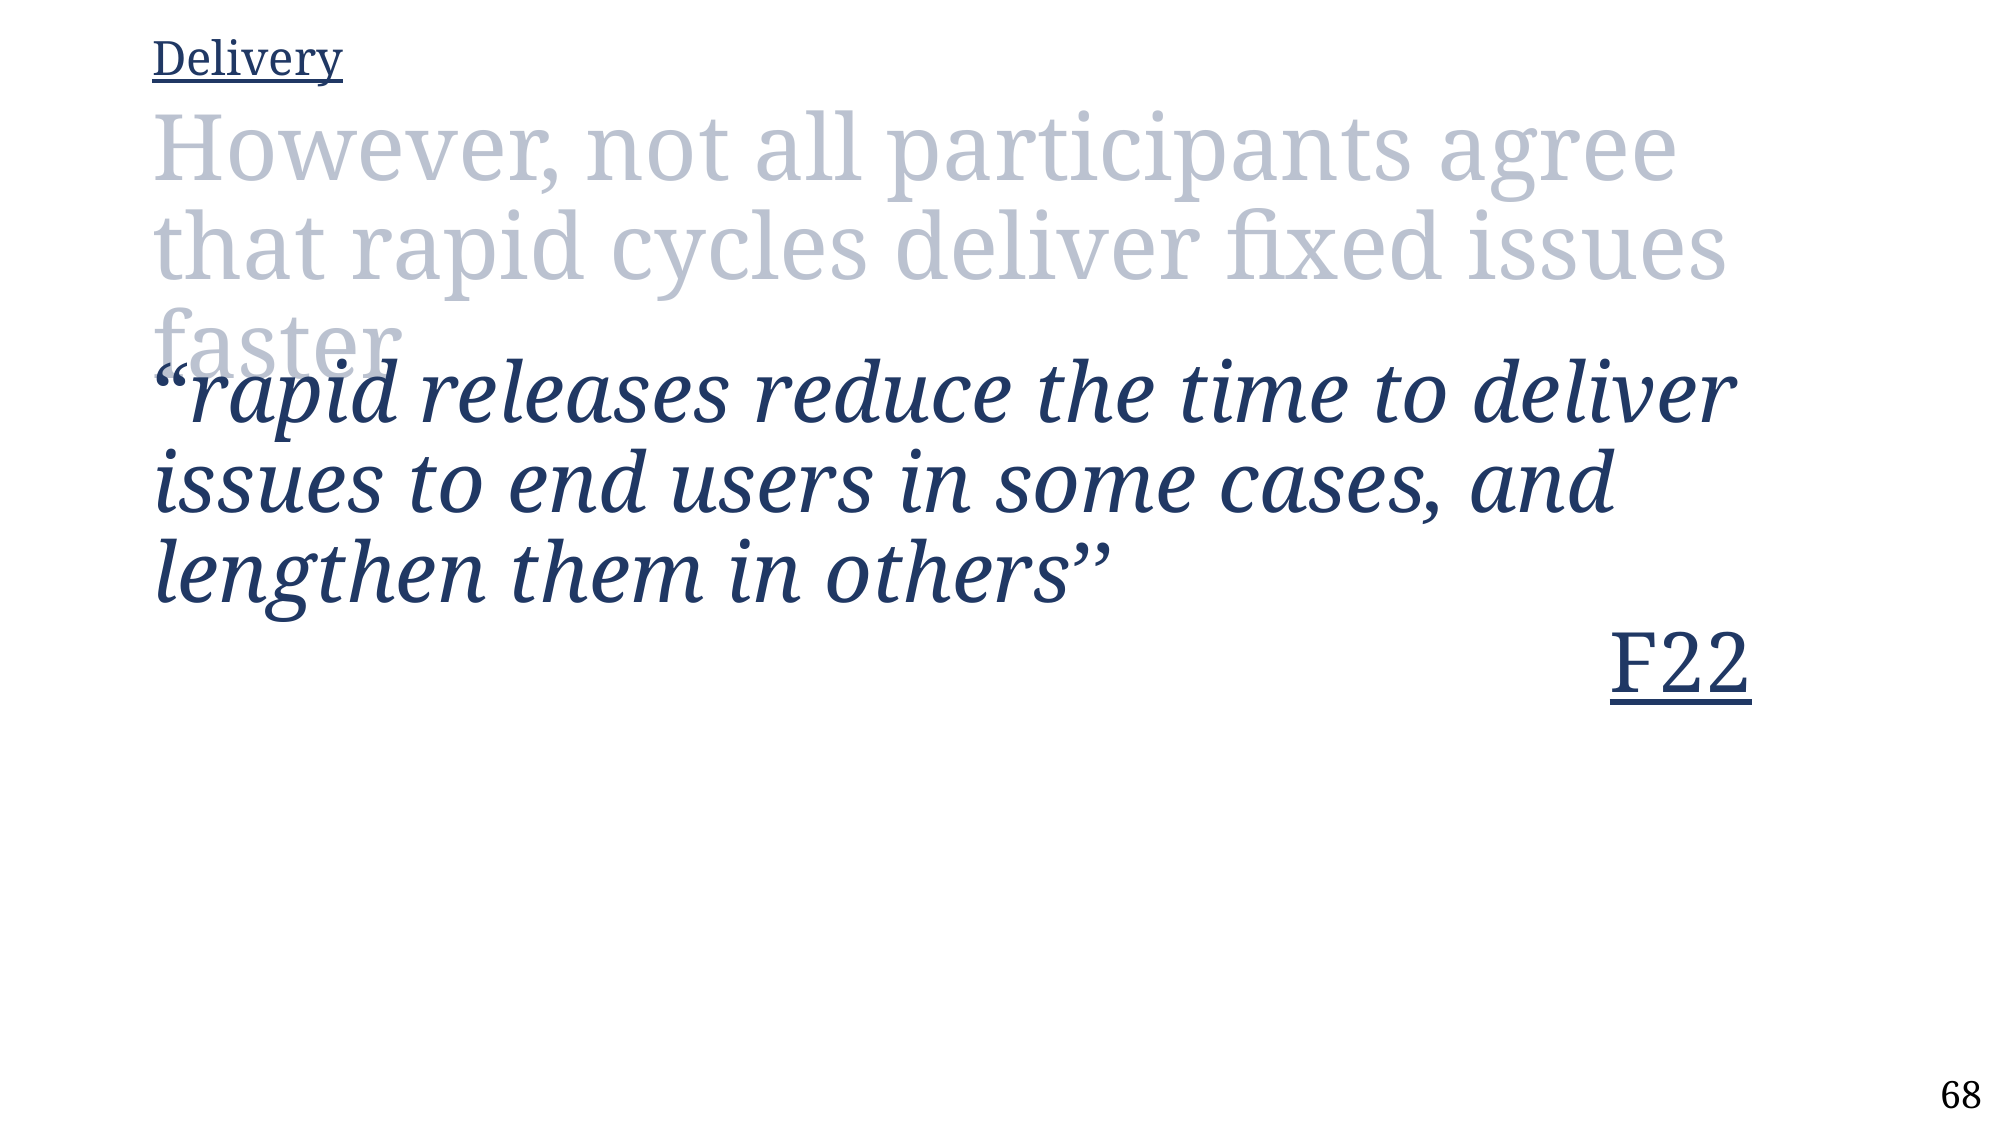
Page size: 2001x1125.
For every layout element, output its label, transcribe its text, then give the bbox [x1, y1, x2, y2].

text_box “rapid releases reduce the time to deliver issues to end users in some cases, and lengthen them in others’’ F22 [137, 342, 1863, 723]
list Delivery [137, 27, 1863, 94]
title However, not all participants agree that rapid cycles deliver fixed issues faster [137, 94, 1863, 329]
text_box 68 [1925, 1063, 2000, 1124]
